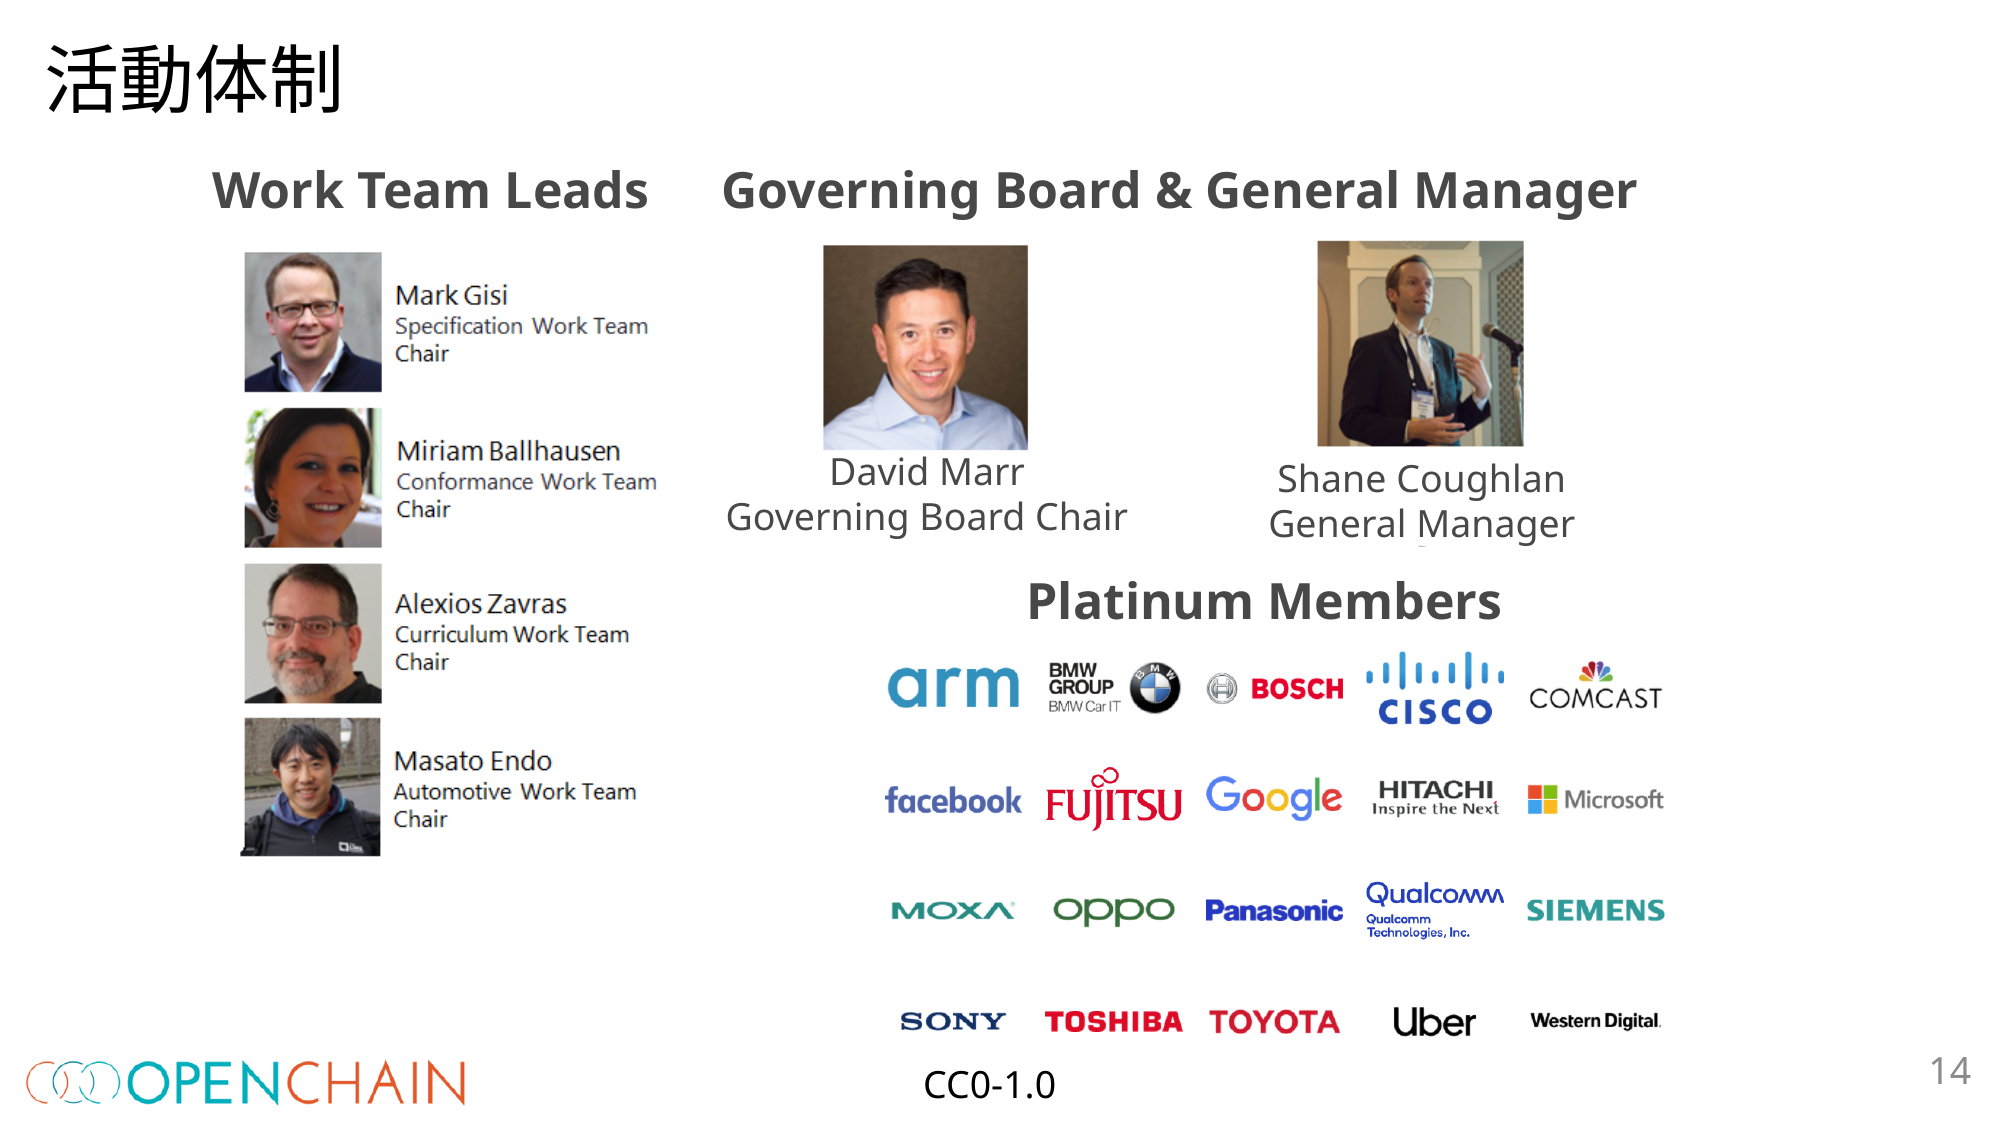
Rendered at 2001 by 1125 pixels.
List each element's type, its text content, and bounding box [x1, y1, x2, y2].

slide_number 14 [1536, 1042, 1987, 1103]
text_box David Marr Governing Board Chair [684, 462, 1170, 525]
text_box Shane Coughlan General Manager Genera [1179, 458, 1665, 545]
text_box Work Team Leads [176, 157, 686, 220]
text_box Platinum Members [768, 568, 1761, 631]
text_box Governing Board & General Manager [686, 157, 1676, 220]
picture [845, 630, 1699, 1062]
text_box CC0-1.0 [621, 1053, 1072, 1114]
picture [25, 1059, 466, 1106]
text_box 活動体制 [29, 25, 1413, 130]
picture [794, 232, 1059, 461]
picture [226, 238, 675, 868]
picture [1311, 233, 1532, 456]
